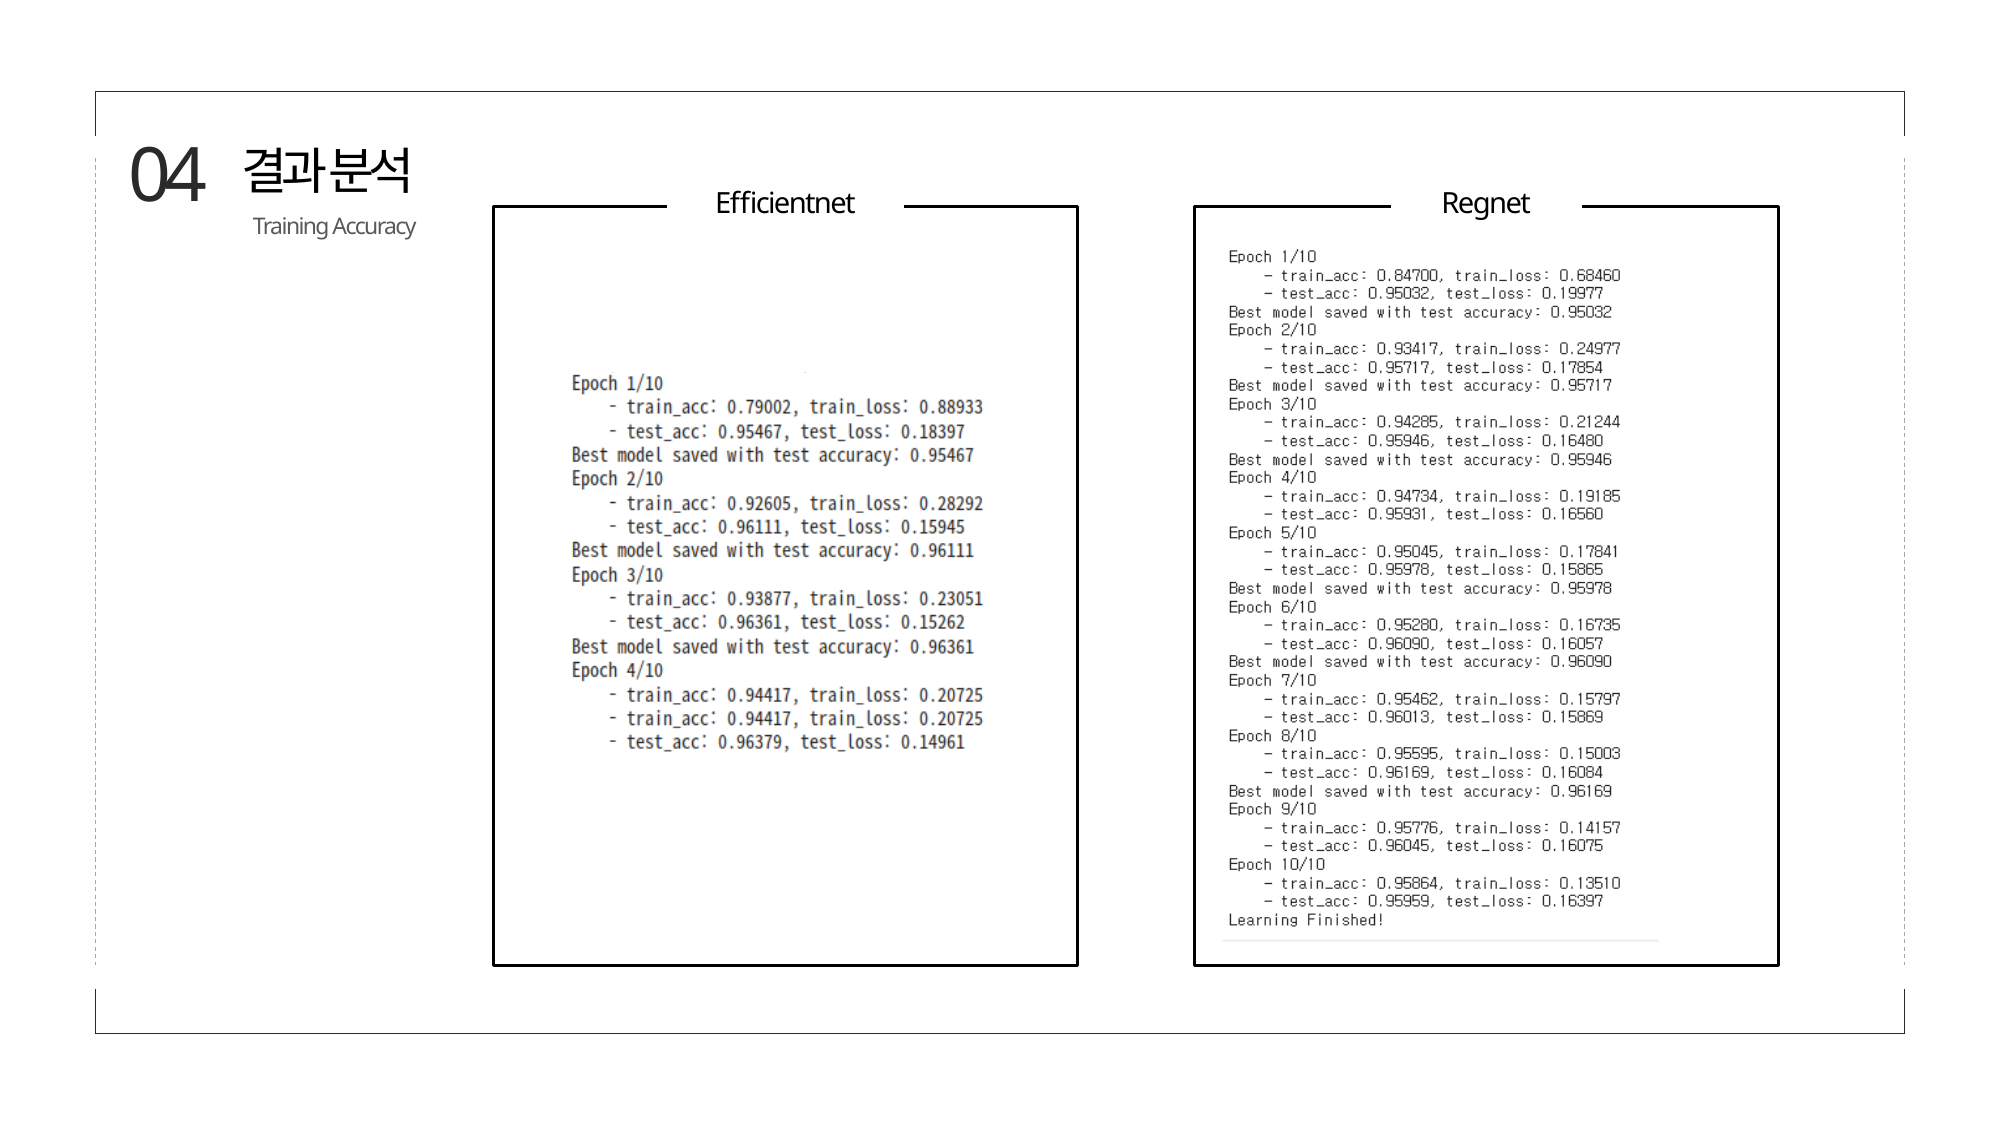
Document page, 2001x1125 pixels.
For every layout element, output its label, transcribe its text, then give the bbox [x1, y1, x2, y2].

text_box [95, 988, 1905, 1034]
text_box 04 [119, 123, 217, 219]
text_box Regnet [1390, 163, 1582, 240]
picture [564, 372, 1007, 753]
text_box [1193, 206, 1779, 966]
text_box Training Accuracy [244, 207, 426, 243]
text_box Efficientnet [666, 163, 905, 240]
picture [1184, 248, 1659, 943]
text_box 결과 분석 [226, 131, 769, 207]
text_box [95, 91, 1905, 137]
text_box [492, 206, 1079, 966]
